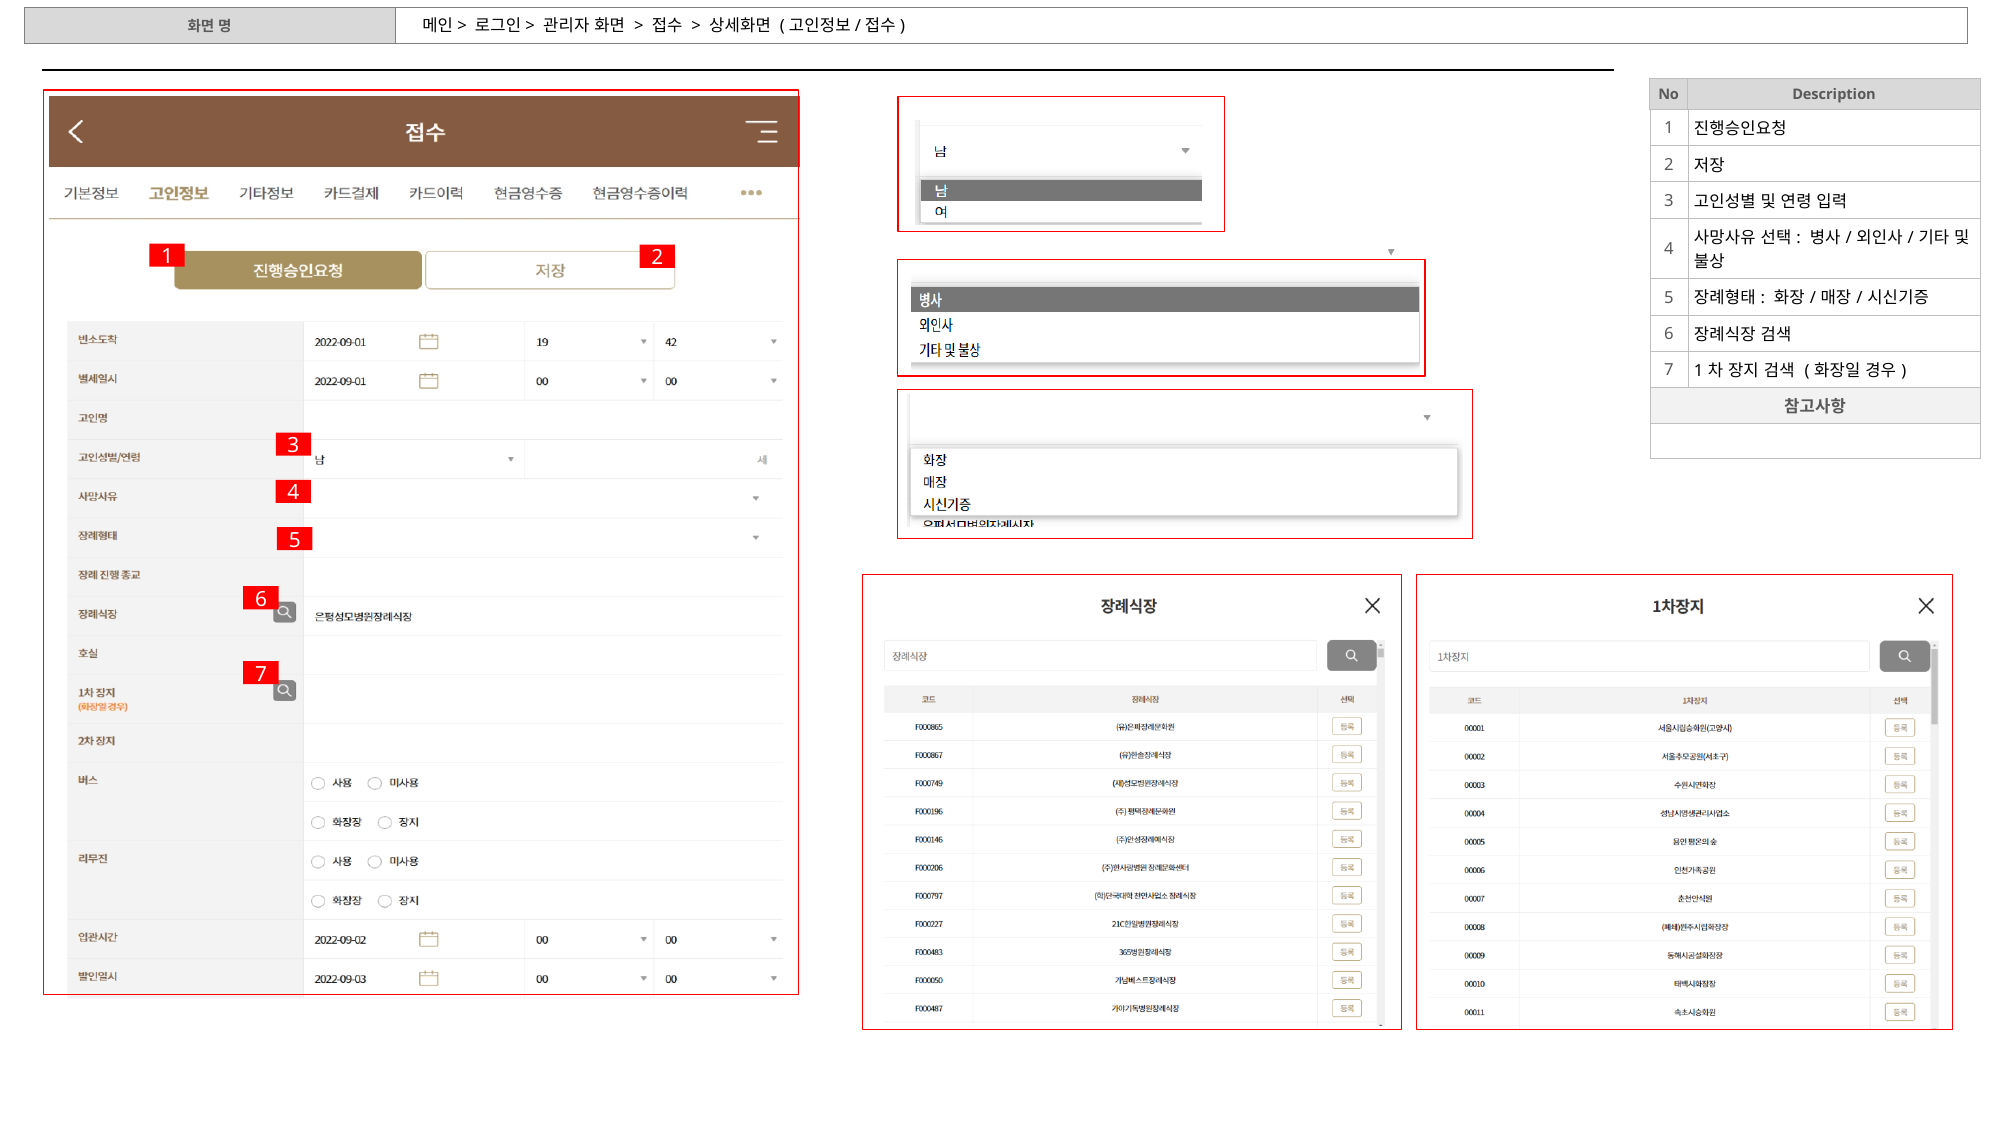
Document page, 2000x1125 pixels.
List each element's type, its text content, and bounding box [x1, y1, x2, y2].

table_cell 6 [1651, 316, 1688, 351]
table_cell 4 [1651, 219, 1688, 278]
text_box [1414, 572, 1954, 1032]
picture [1424, 586, 1944, 1031]
table_cell 1차 장지 검색 (화장일 경우) [1689, 352, 1980, 387]
text_box [860, 572, 1403, 1032]
table_cell 장례형태: 화장/매장/시신기증 [1689, 279, 1980, 315]
picture [907, 394, 1464, 528]
picture [49, 96, 800, 1030]
picture [911, 120, 1421, 377]
table_cell 참고사항 [1651, 388, 1980, 423]
table_cell 저장 [1689, 146, 1980, 181]
table_cell 사망사유 선택: 병사/외인사/기타 및 불상 [1689, 219, 1980, 278]
text_box [896, 257, 906, 378]
table_header 1 [1651, 110, 1688, 145]
text_box [896, 387, 1474, 541]
table_cell 고인성별 및 연령 입력 [1689, 182, 1980, 218]
table_cell 2 [1651, 146, 1688, 181]
table_cell 3 [1651, 182, 1688, 218]
text_box [41, 88, 801, 997]
text_box 메인> 로그인> 관리자 화면 > 접수 > 상세화면 (고인정보/접수) [407, 7, 920, 42]
table_header 진행승인요청 [1689, 110, 1980, 145]
table_cell [1651, 424, 1980, 458]
table_cell 장례식장 검색 [1689, 316, 1980, 351]
table_cell 7 [1651, 352, 1688, 387]
text_box [896, 95, 1226, 234]
table_cell 5 [1651, 279, 1688, 315]
picture [881, 586, 1390, 1026]
